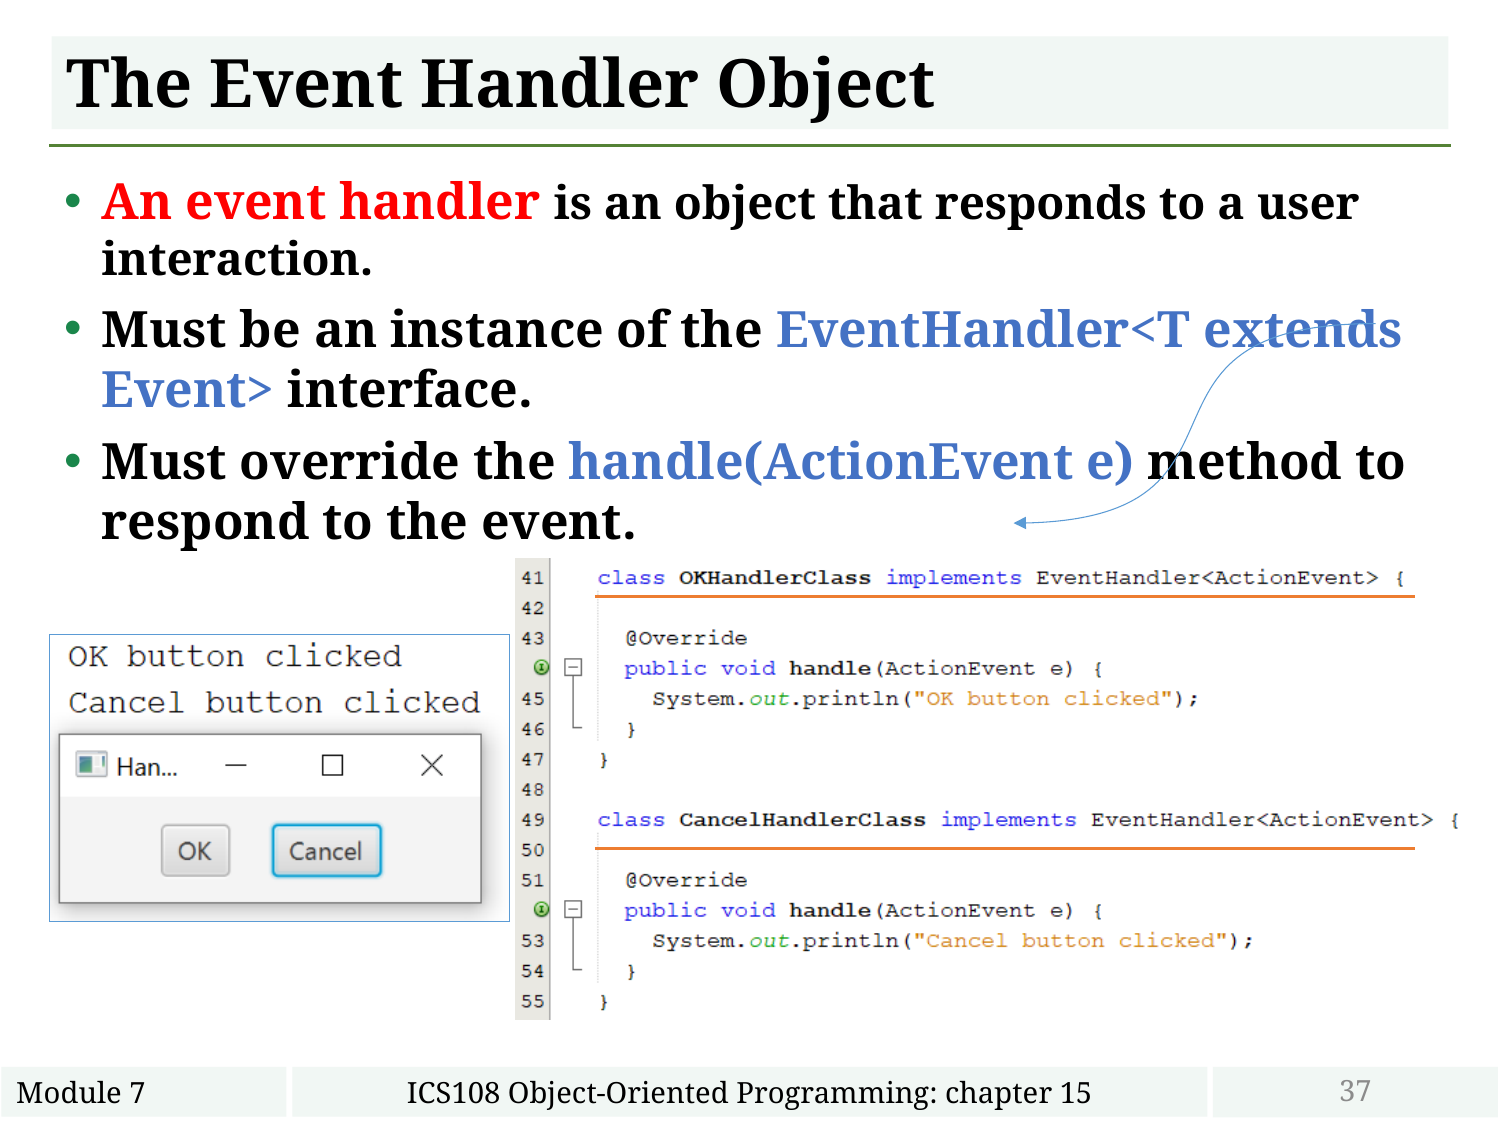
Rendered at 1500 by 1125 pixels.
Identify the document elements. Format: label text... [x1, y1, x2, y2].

slide_number 37 [1212, 1066, 1498, 1118]
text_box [515, 558, 1481, 1020]
title The Event Handler Object [51, 36, 1449, 130]
list An event handler is an object that responds to a user interaction. Must be an instance of the EventHandler<T extends Event> interface. Must override the handle(ActionEvent e) method to respond to the event. [49, 162, 1451, 1060]
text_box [1013, 323, 1376, 524]
picture [49, 634, 510, 922]
